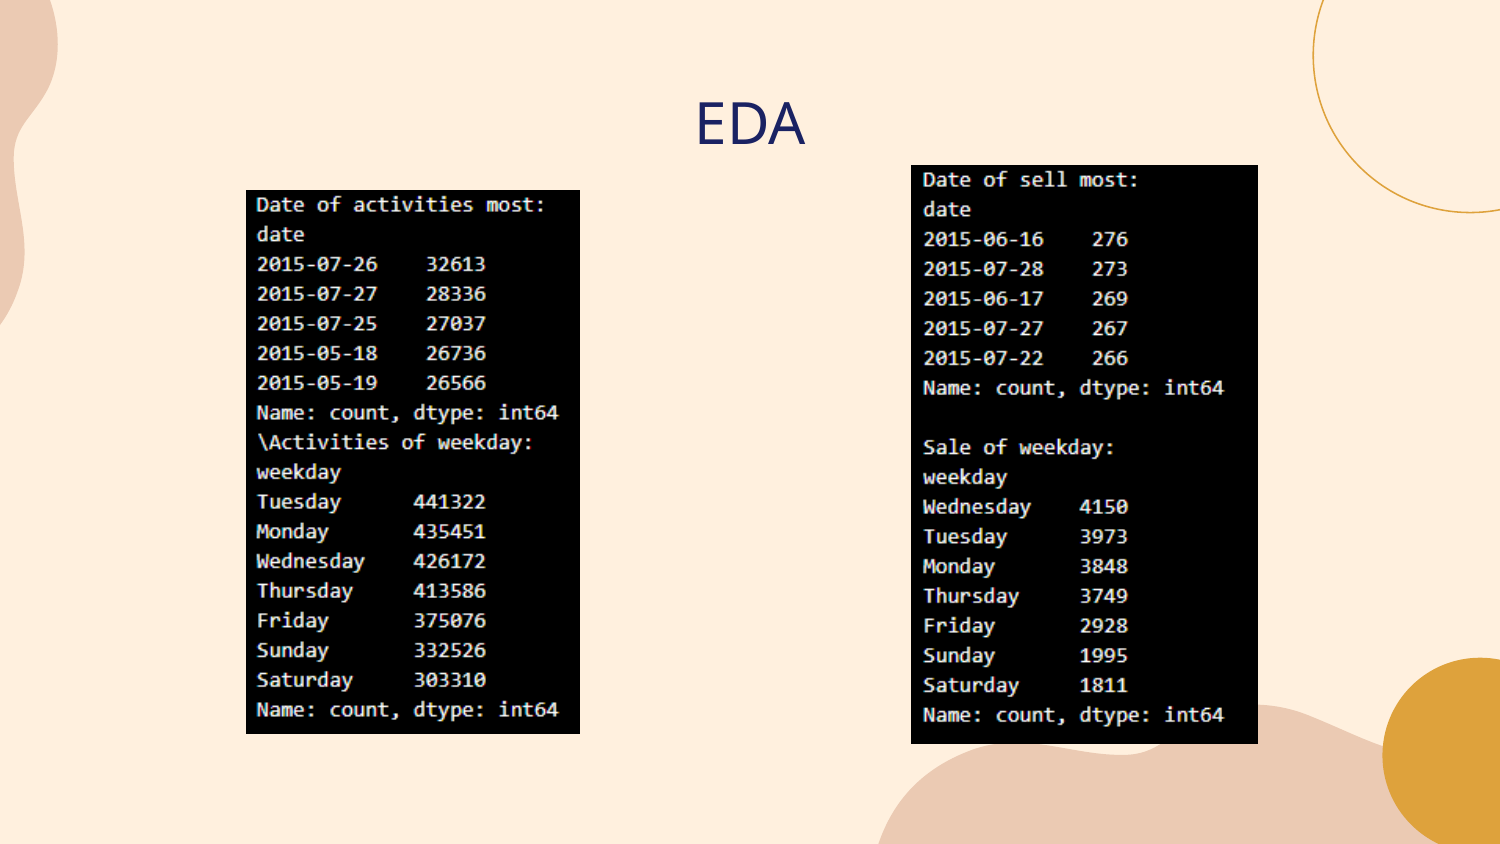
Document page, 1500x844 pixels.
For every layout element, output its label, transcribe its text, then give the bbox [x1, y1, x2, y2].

title EDA [116, 71, 1383, 166]
picture [910, 164, 1259, 744]
picture [246, 189, 580, 735]
